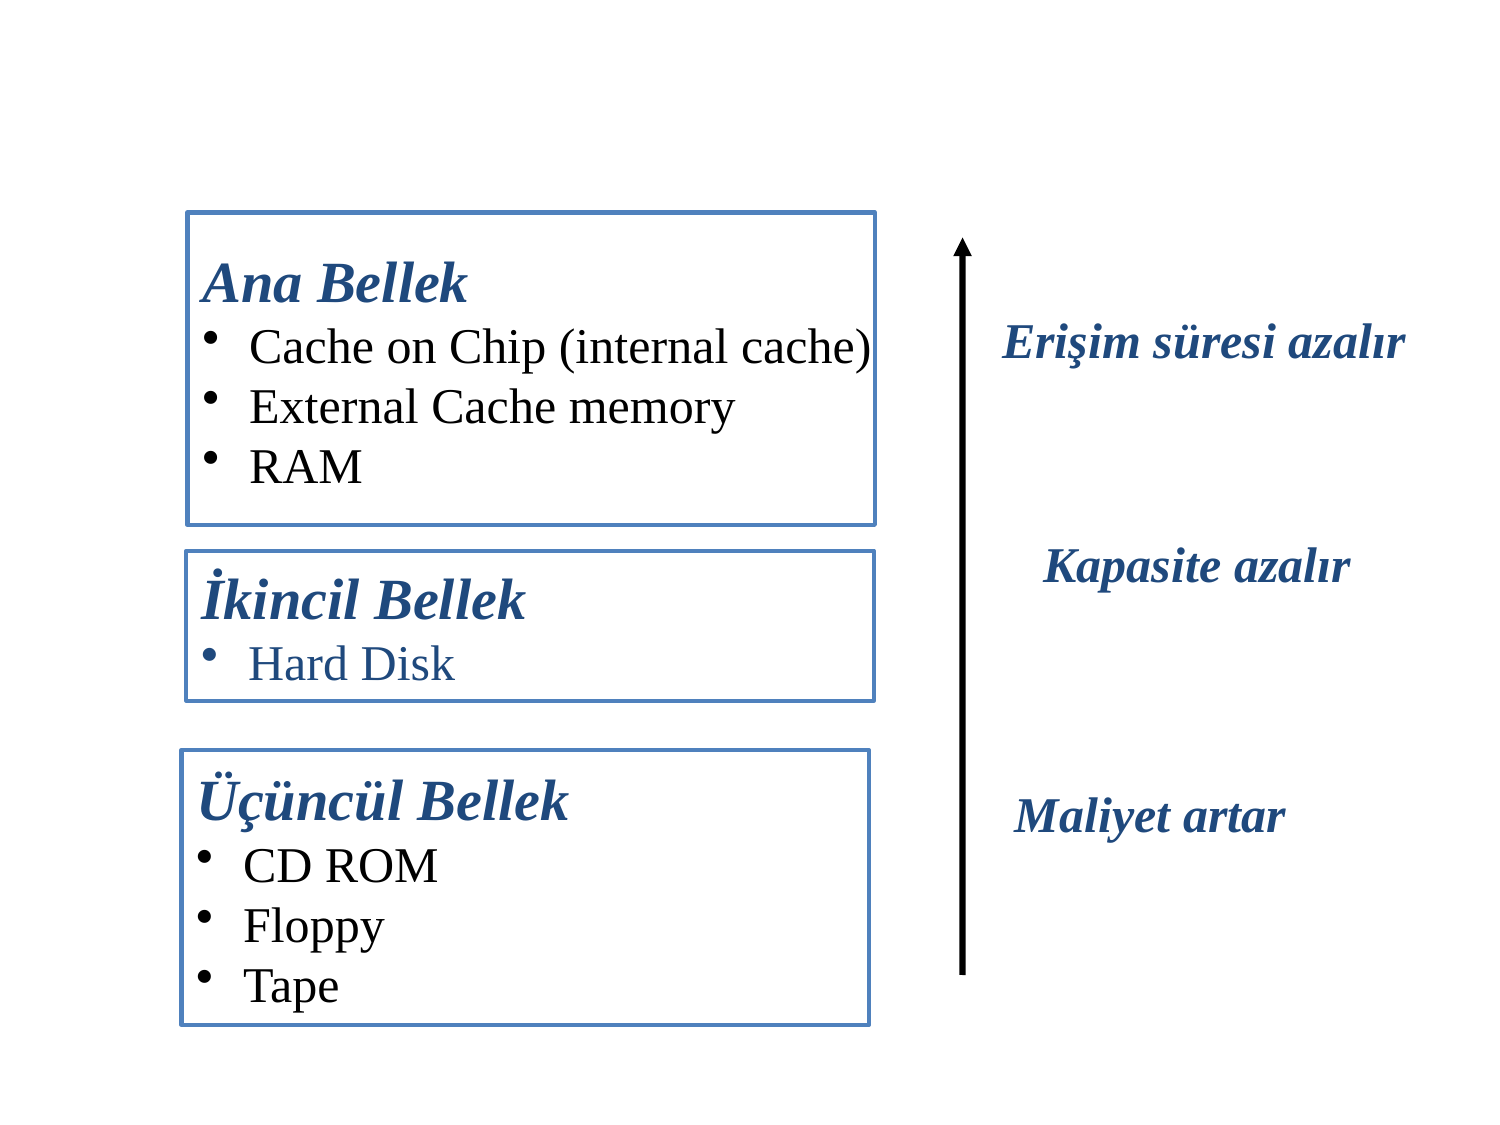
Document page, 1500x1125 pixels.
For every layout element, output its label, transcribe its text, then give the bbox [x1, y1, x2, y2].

text_box Erişim süresi azalır [987, 300, 1468, 376]
text_box Ana Bellek Cache on Chip (internal cache) External Cache memory RAM [185, 210, 877, 527]
text_box İkincil Bellek Hard Disk [184, 549, 876, 703]
text_box Kapasite azalır [1028, 525, 1367, 600]
text_box [956, 237, 969, 976]
text_box Maliyet artar [999, 775, 1302, 850]
text_box Üçüncül Bellek CD ROM Floppy Tape [179, 748, 871, 1027]
